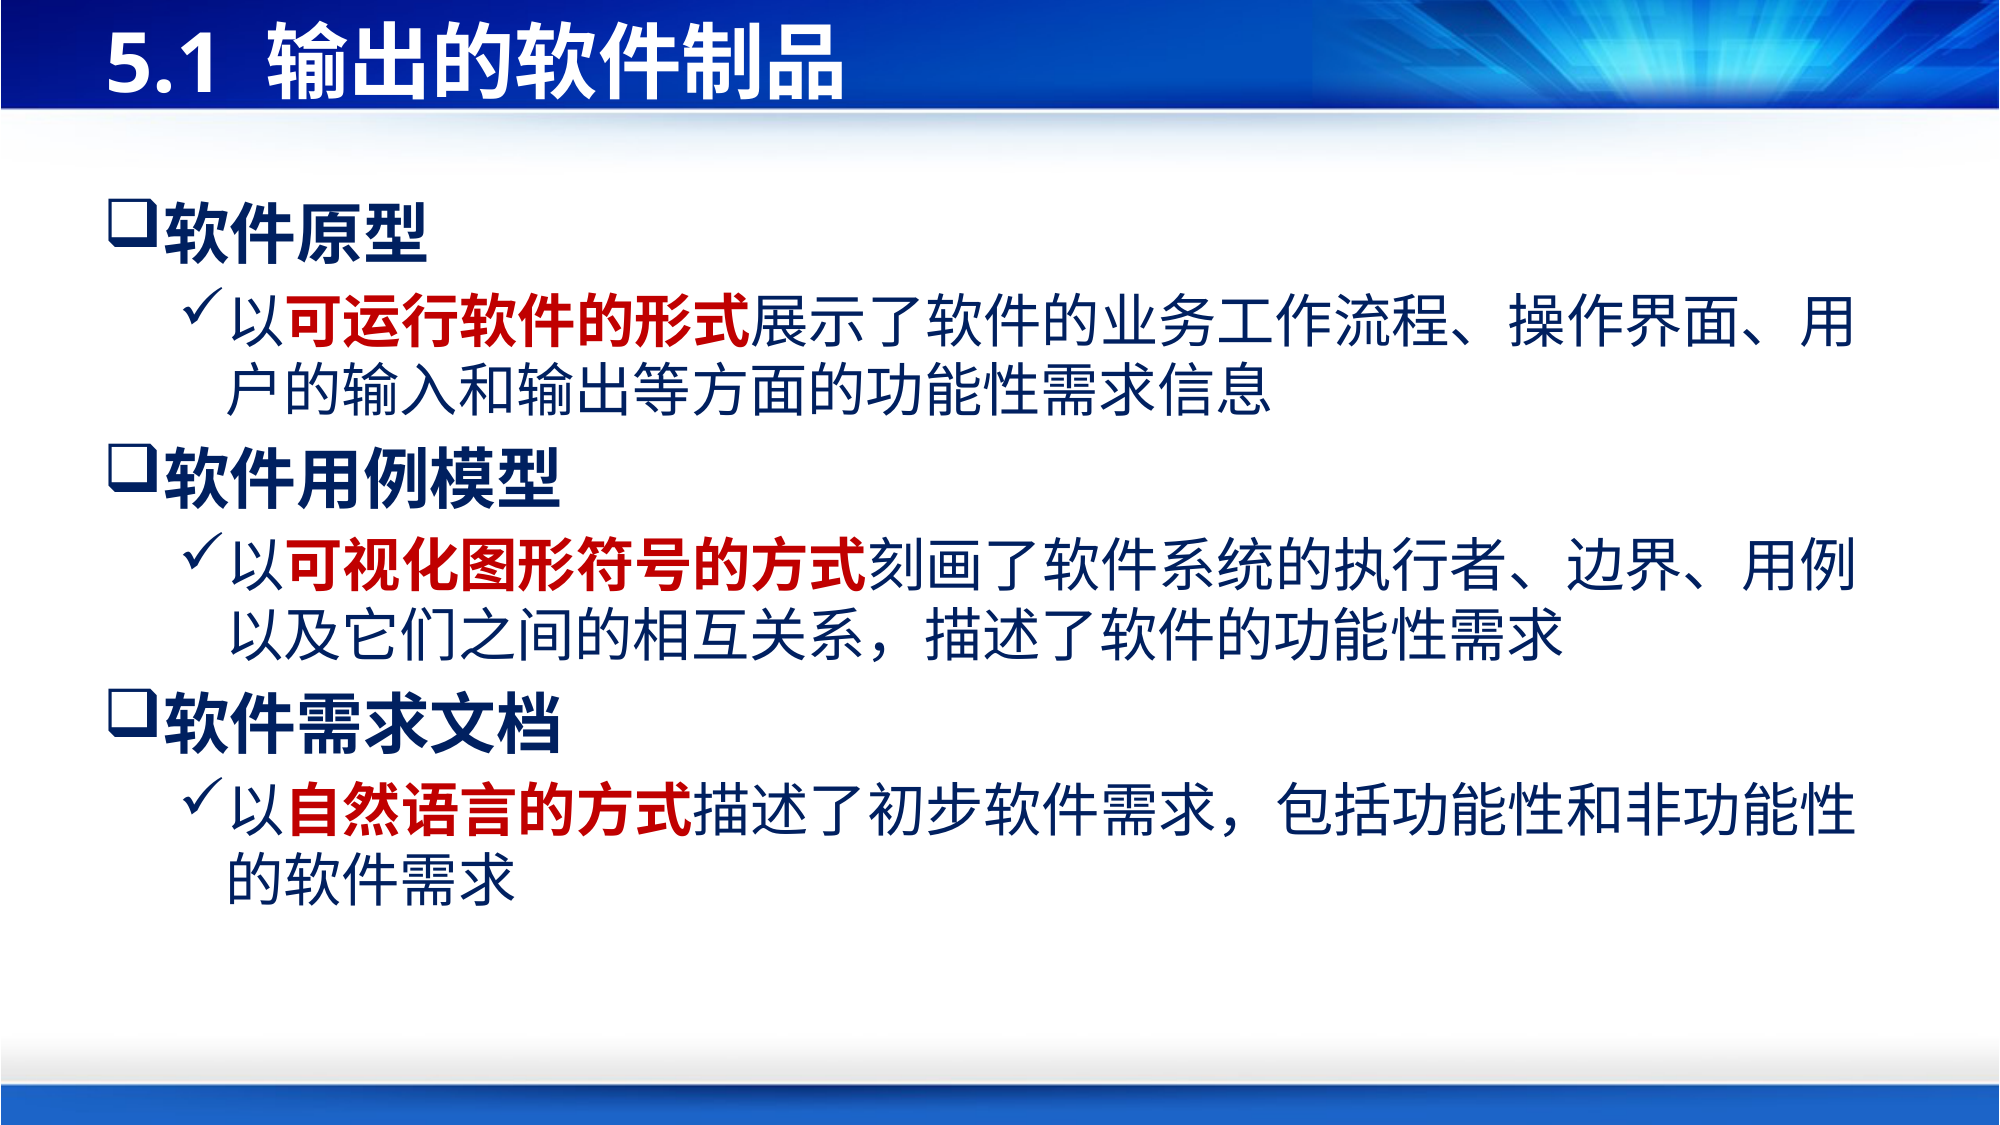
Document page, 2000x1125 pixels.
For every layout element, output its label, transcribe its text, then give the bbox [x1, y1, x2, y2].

list 软件原型 以可运行软件的形式展示了软件的业务工作流程、操作界面、用户的输入和输出等方面的功能性需求信息 软件用例模型 以可视化图形符号的方式刻画了软件系统的执行者、边界、用例以及它们之间的相互关系，描述了软件的功能性需求 软件需求文档 以自然语言的方式描述了初步软件需求，包括功能性和非功能性的软件需求 [88, 184, 1880, 1012]
picture [1, 0, 1999, 1125]
title 5.1 输出的软件制品 [90, 1, 1880, 118]
